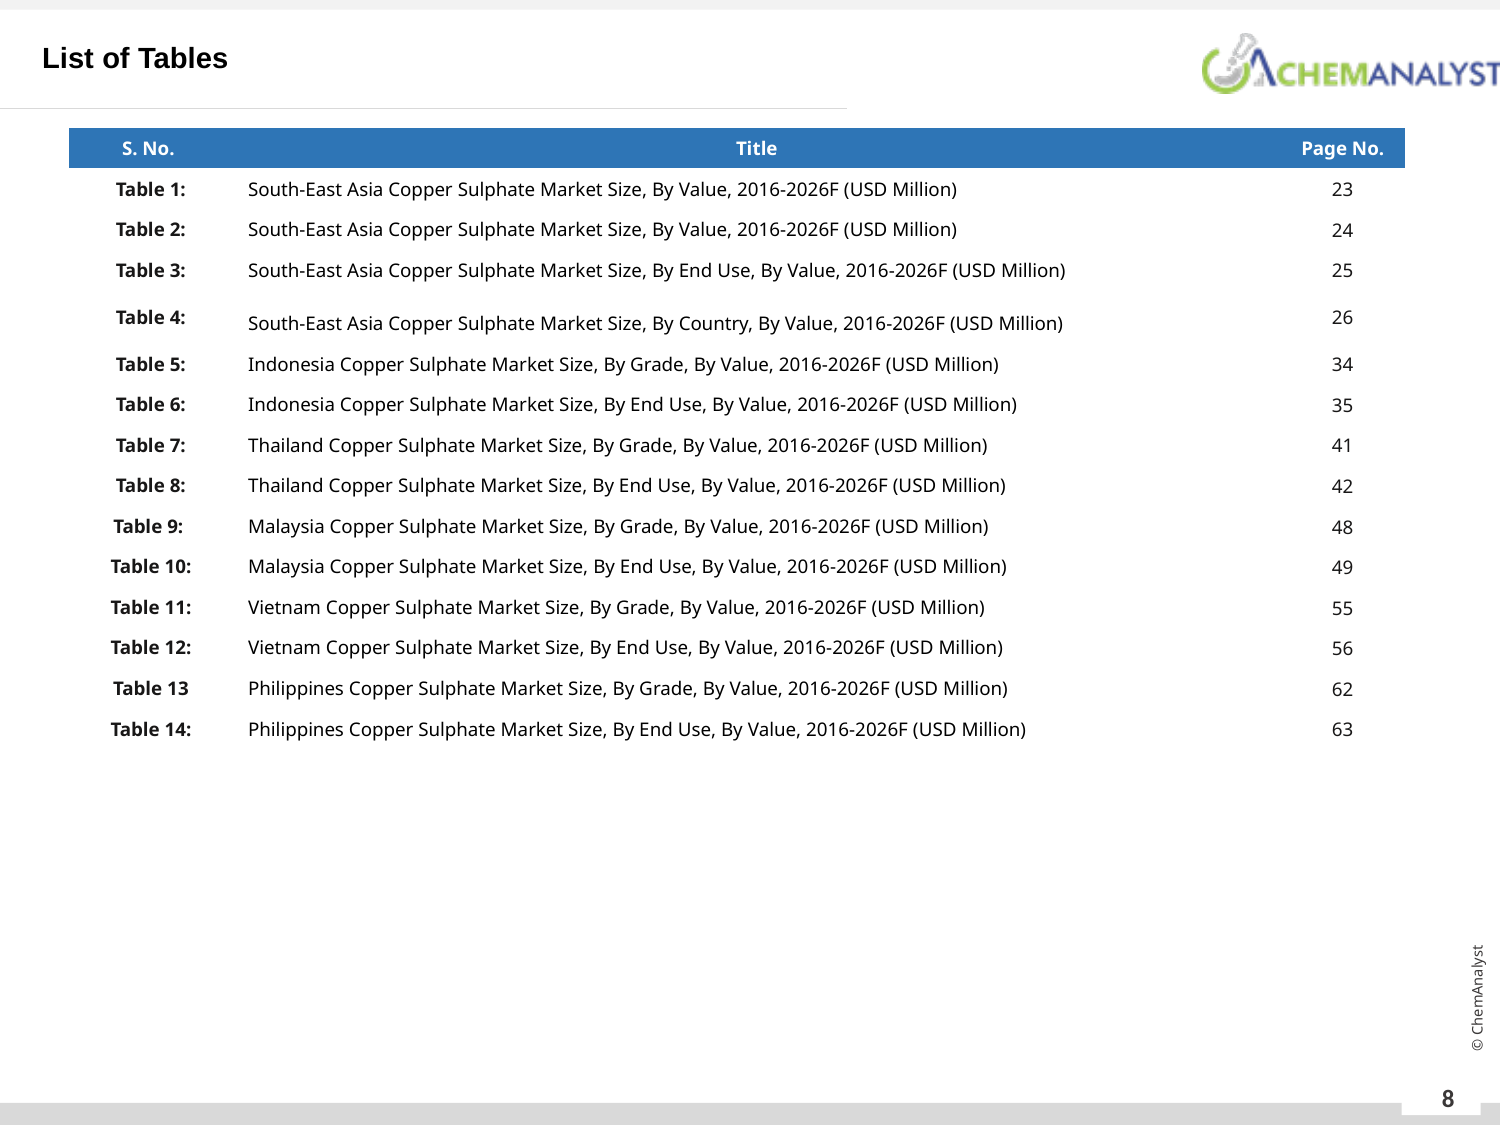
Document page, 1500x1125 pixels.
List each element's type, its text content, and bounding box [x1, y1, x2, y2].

table_cell Table 14: [69, 709, 233, 749]
table_header Page No. [1280, 128, 1405, 168]
table_cell Table 10: [69, 546, 233, 587]
table_cell Table 5: [69, 343, 233, 384]
table_cell Table 1: [69, 168, 233, 209]
table_cell Table 2: [69, 209, 233, 250]
table_cell Malaysia Copper Sulphate Market Size, By Grade, By Value, 2016-2026F (USD Million) [233, 506, 1280, 546]
table_cell 23 [1280, 168, 1405, 209]
table_cell 56 [1280, 627, 1405, 668]
table_cell Table 12: [69, 627, 233, 668]
table_cell Table 6: [69, 384, 233, 425]
table_cell 26 [1280, 290, 1405, 343]
table_cell 42 [1280, 465, 1405, 506]
table_cell South-East Asia Copper Sulphate Market Size, By End Use, By Value, 2016-2026F (USD Million) [233, 250, 1280, 290]
table_cell Thailand Copper Sulphate Market Size, By End Use, By Value, 2016-2026F (USD Million) [233, 465, 1280, 506]
table_cell Table 9: [69, 506, 233, 546]
table_cell 34 [1280, 343, 1405, 384]
table_cell 49 [1280, 546, 1405, 587]
picture [1202, 33, 1500, 94]
table_cell Table 3: [69, 250, 233, 290]
table_cell 48 [1280, 506, 1405, 546]
list List of Tables [26, 36, 1317, 112]
table_cell Philippines Copper Sulphate Market Size, By End Use, By Value, 2016-2026F (USD Million) [233, 709, 1280, 749]
table_cell 62 [1280, 668, 1405, 709]
table_header S. No. [69, 128, 233, 168]
table_cell Table 4: [69, 290, 233, 343]
table_cell Table 13 [69, 668, 233, 709]
table_cell 35 [1280, 384, 1405, 425]
table_header Title [233, 128, 1280, 168]
table_cell South-East Asia Copper Sulphate Market Size, By Value, 2016-2026F (USD Million) [233, 209, 1280, 250]
table_cell 24 [1280, 209, 1405, 250]
table_cell Indonesia Copper Sulphate Market Size, By End Use, By Value, 2016-2026F (USD Million) [233, 384, 1280, 425]
table_cell Table 8: [69, 465, 233, 506]
table_cell 41 [1280, 425, 1405, 465]
table_cell 25 [1280, 250, 1405, 290]
table_cell South-East Asia Copper Sulphate Market Size, By Value, 2016-2026F (USD Million) [233, 168, 1280, 209]
table_cell Vietnam Copper Sulphate Market Size, By End Use, By Value, 2016-2026F (USD Million) [233, 627, 1280, 668]
table_cell Philippines Copper Sulphate Market Size, By Grade, By Value, 2016-2026F (USD Million) [233, 668, 1280, 709]
table_cell Malaysia Copper Sulphate Market Size, By End Use, By Value, 2016-2026F (USD Million) [233, 546, 1280, 587]
table_cell Table 7: [69, 425, 233, 465]
table_cell Indonesia Copper Sulphate Market Size, By Grade, By Value, 2016-2026F (USD Million) [233, 343, 1280, 384]
table_cell Thailand Copper Sulphate Market Size, By Grade, By Value, 2016-2026F (USD Million) [233, 425, 1280, 465]
table_cell 63 [1280, 709, 1405, 749]
table_cell Vietnam Copper Sulphate Market Size, By Grade, By Value, 2016-2026F (USD Million) [233, 587, 1280, 627]
table_cell Table 11: [69, 587, 233, 627]
table_cell 55 [1280, 587, 1405, 627]
table_cell South-East Asia Copper Sulphate Market Size, By Country, By Value, 2016-2026F (USD Million) [233, 290, 1280, 343]
